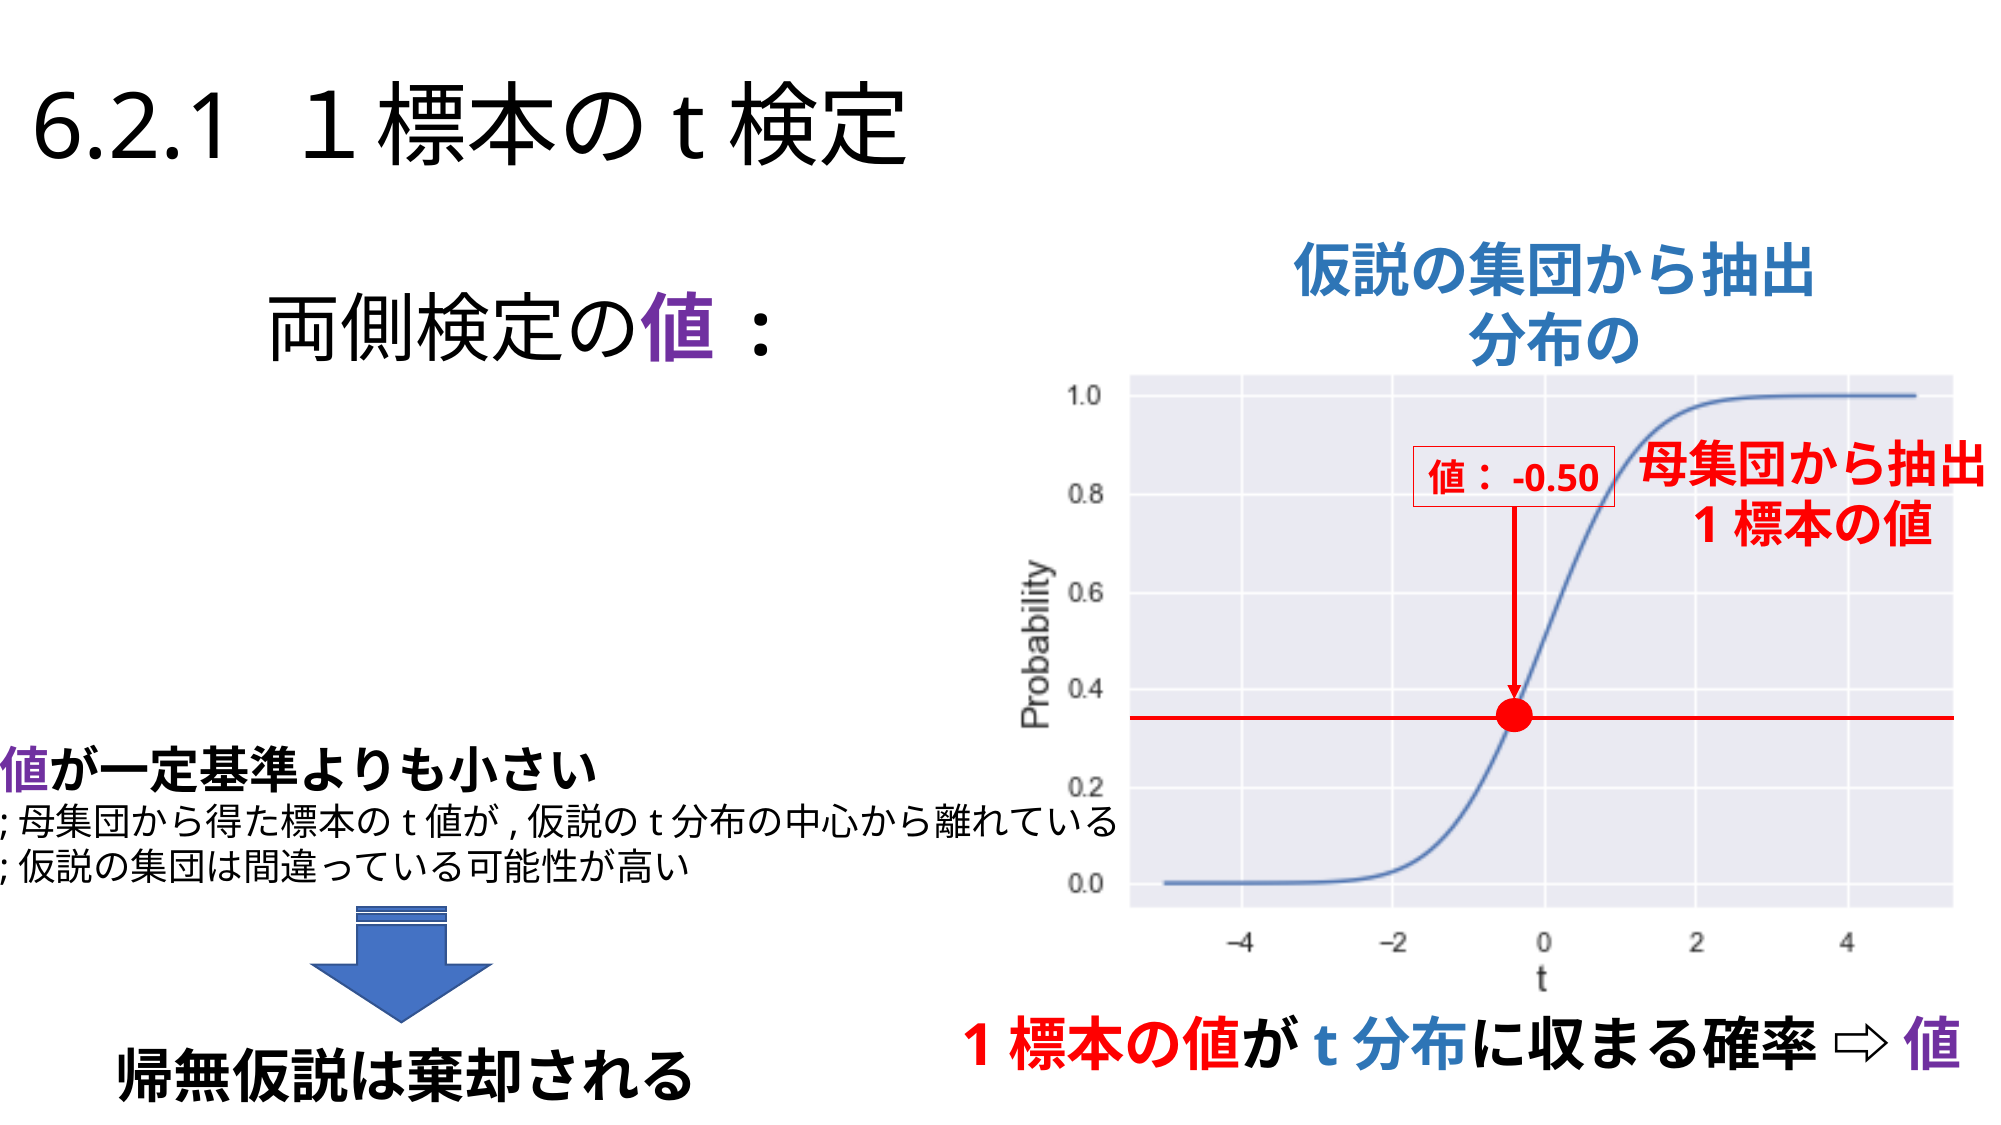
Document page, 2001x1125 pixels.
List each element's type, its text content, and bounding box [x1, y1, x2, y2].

text_box 帰無仮説は棄却される [100, 1032, 714, 1117]
title 6.2.1 １標本のt検定 [16, 20, 1975, 238]
picture [995, 287, 2000, 997]
text_box [356, 913, 447, 922]
text_box [356, 906, 447, 912]
text_box [309, 924, 494, 1024]
